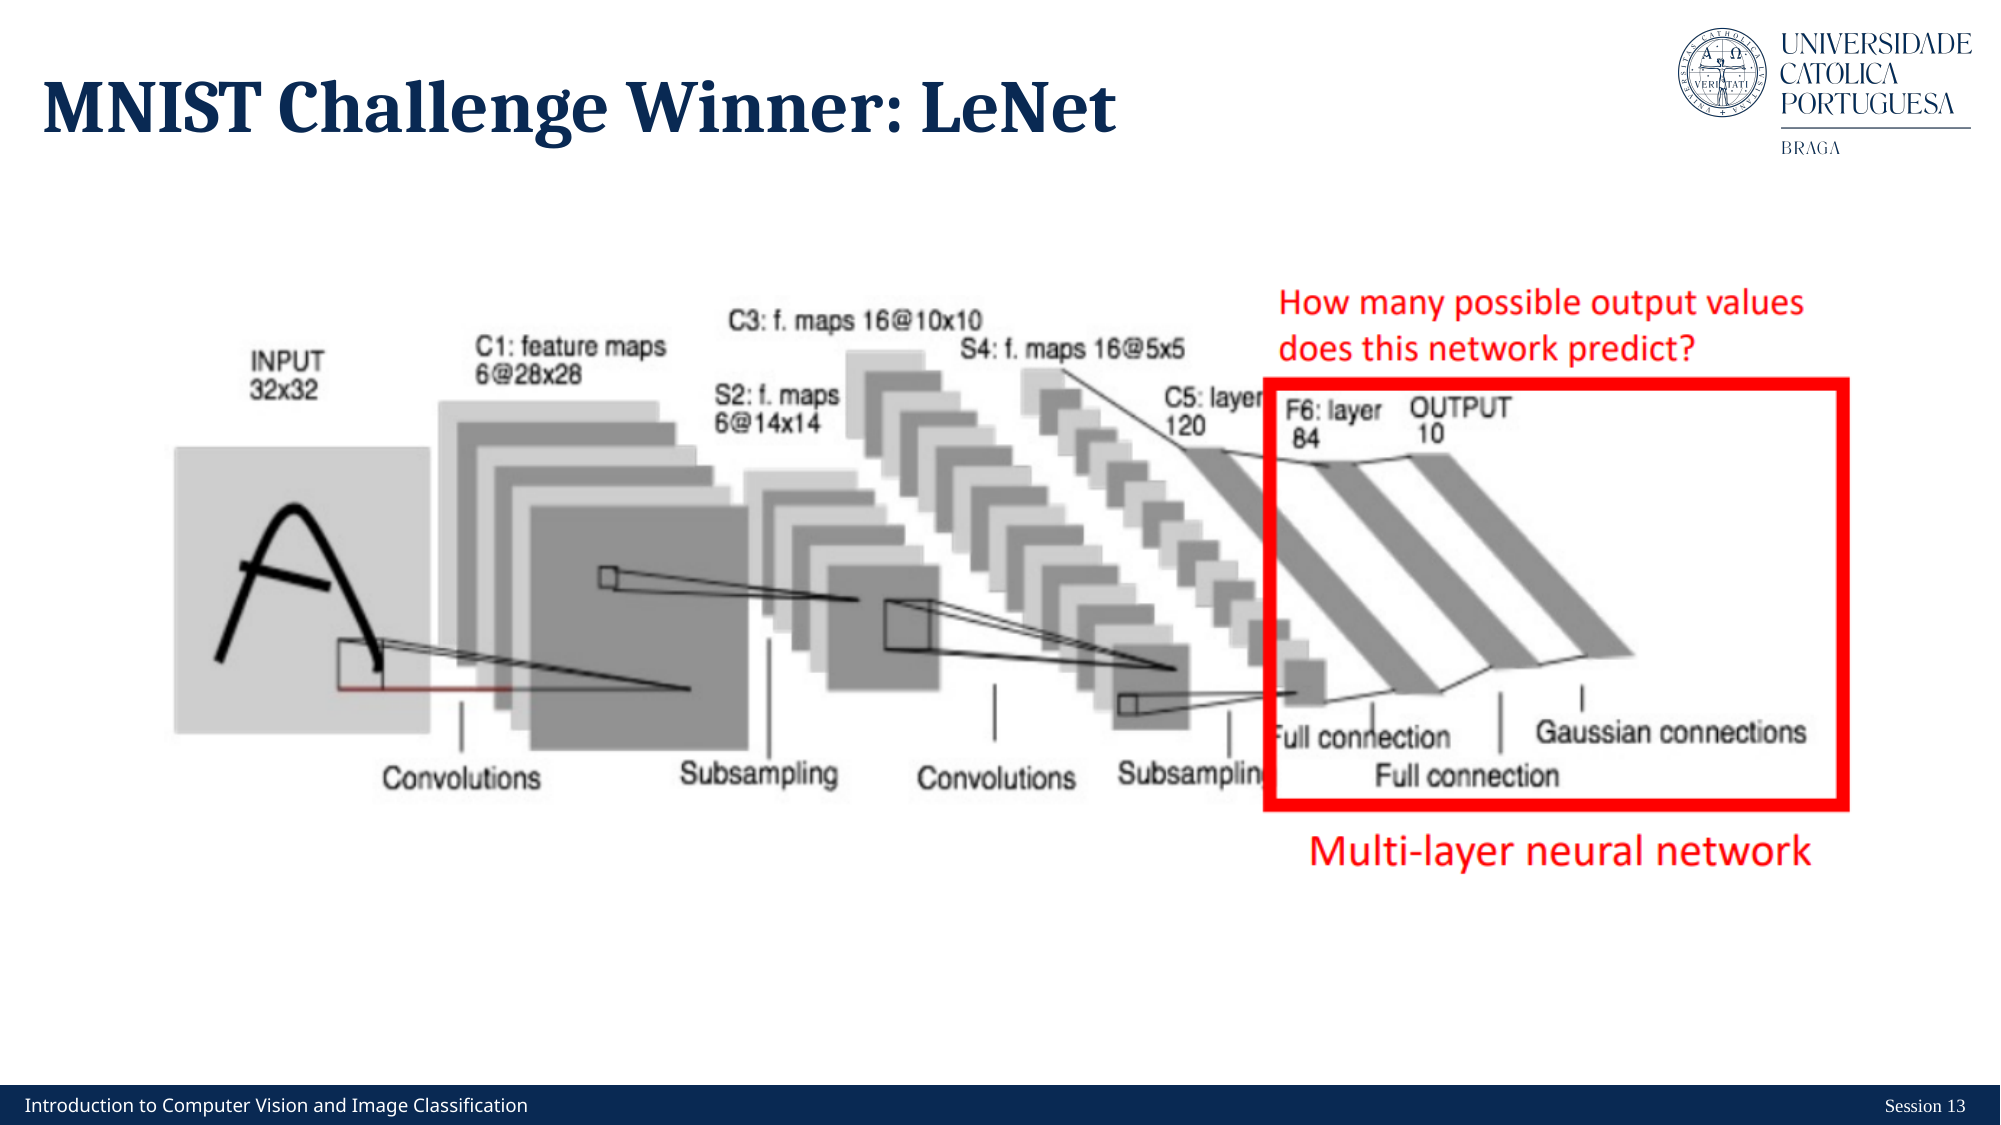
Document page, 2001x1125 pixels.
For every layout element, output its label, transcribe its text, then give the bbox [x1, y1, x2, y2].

title MNIST Challenge Winner: LeNet [27, 0, 1753, 218]
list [136, 280, 1863, 891]
text_box Session 13 [1126, 1086, 1981, 1125]
picture [1672, 18, 1982, 163]
text_box [0, 1085, 2000, 1125]
text_box Introduction to Computer Vision and Image Classification [9, 1086, 1126, 1125]
